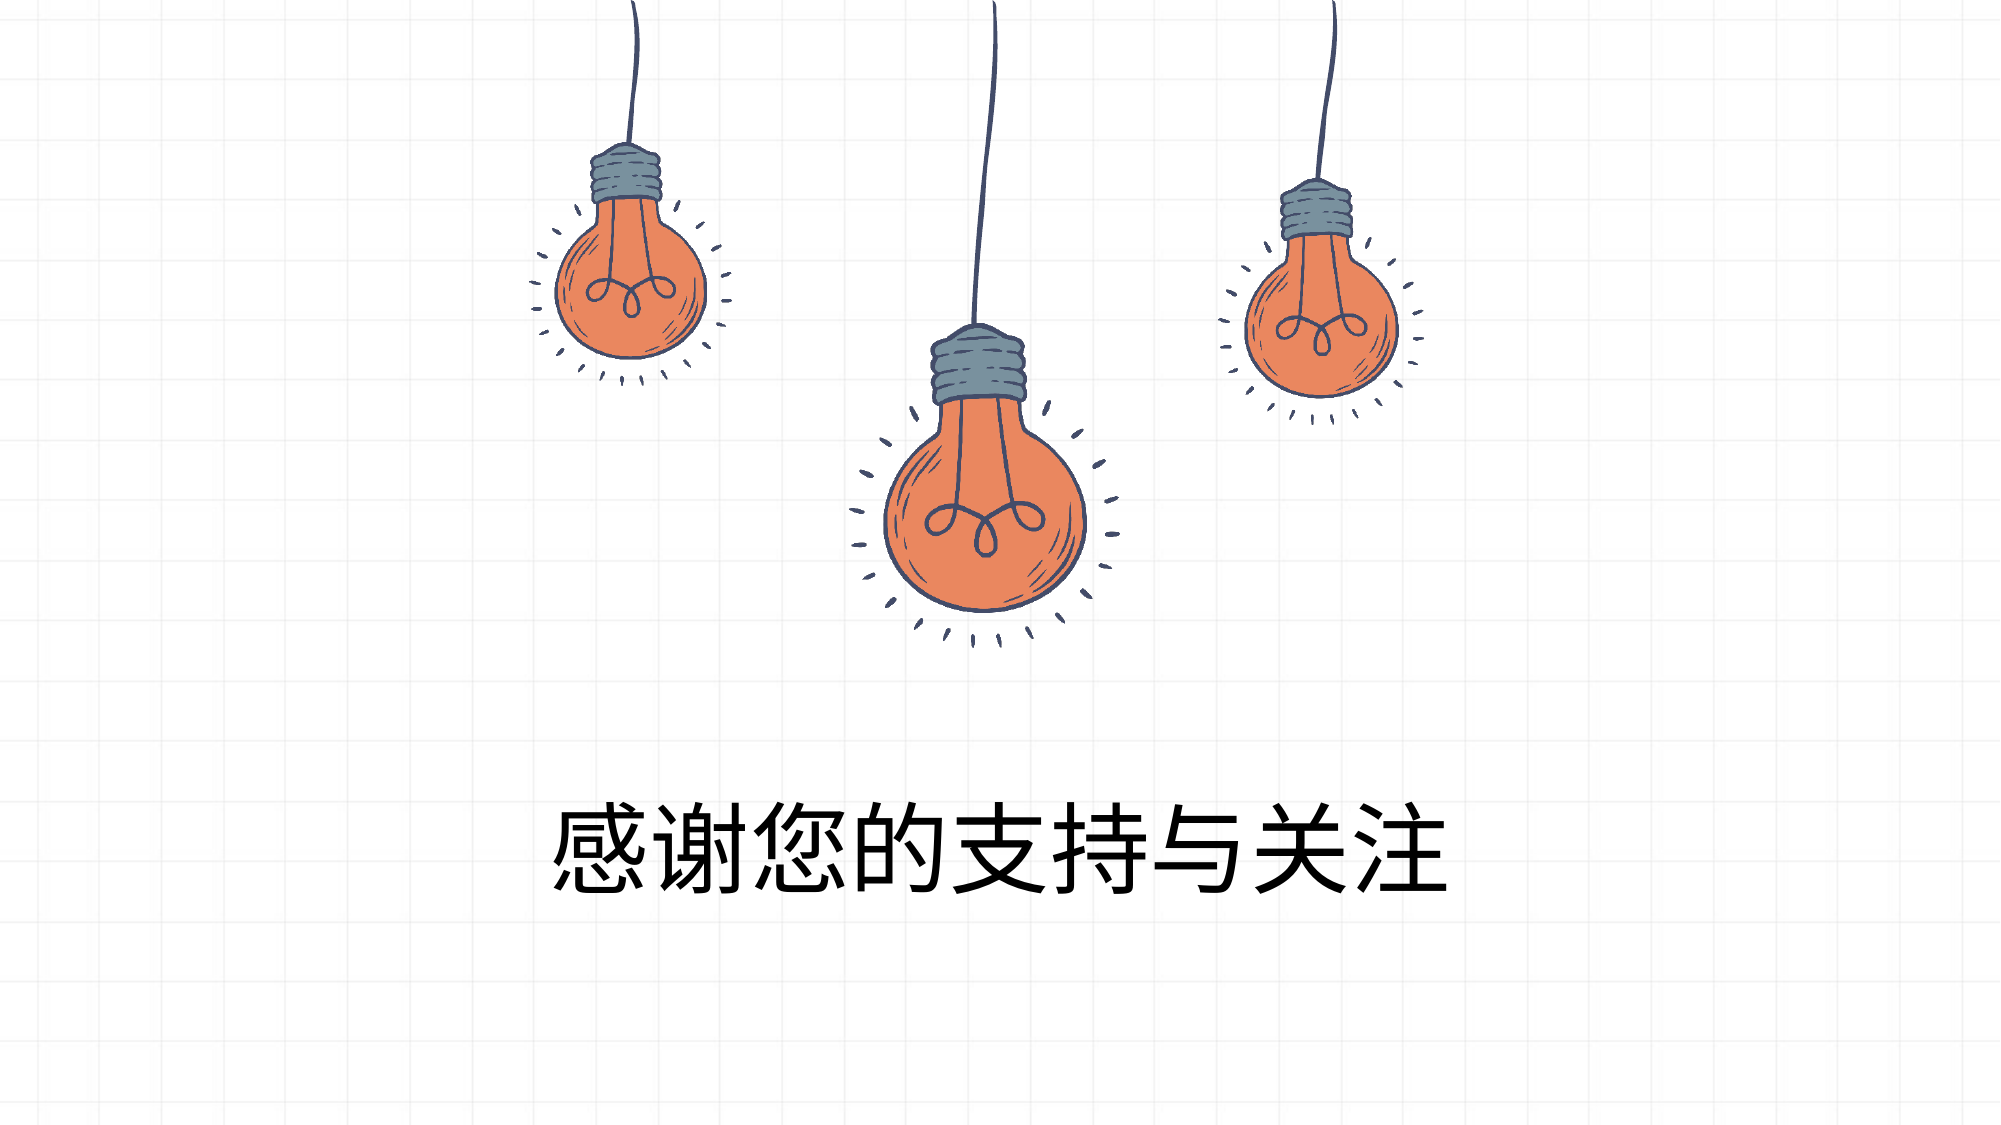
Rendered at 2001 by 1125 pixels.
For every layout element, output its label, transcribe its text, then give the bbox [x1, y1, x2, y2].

text_box [1315, 0, 1338, 178]
picture [0, 0, 2001, 1125]
text_box 感谢您的支持与关注 [529, 779, 1471, 914]
text_box [971, 0, 998, 323]
text_box [626, 0, 640, 142]
